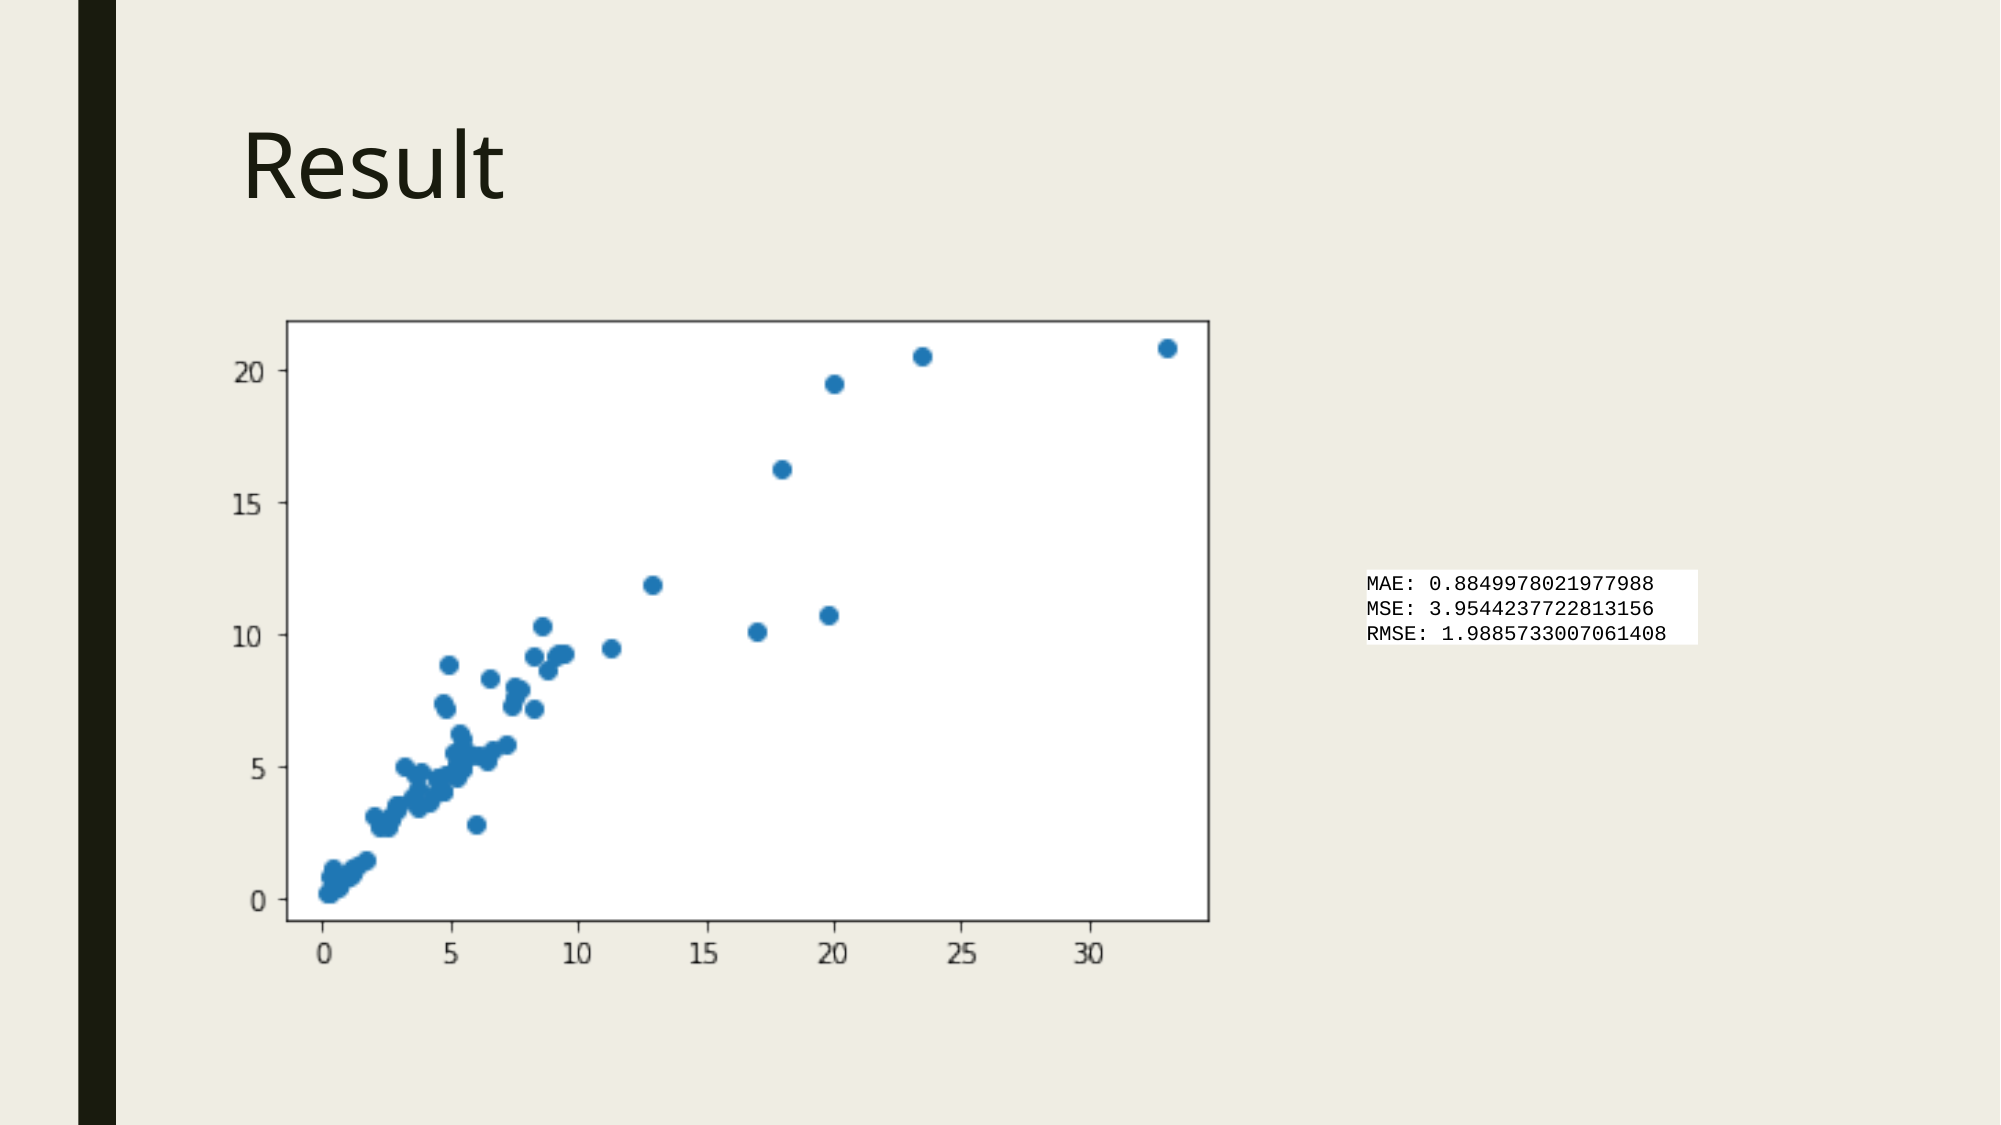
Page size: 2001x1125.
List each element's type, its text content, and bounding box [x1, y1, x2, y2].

text_box MAE: 0.8849978021977988 MSE: 3.9544237722813156 RMSE: 1.9885733007061408 [1366, 569, 1698, 645]
title Result [225, 112, 1800, 357]
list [212, 304, 1225, 987]
